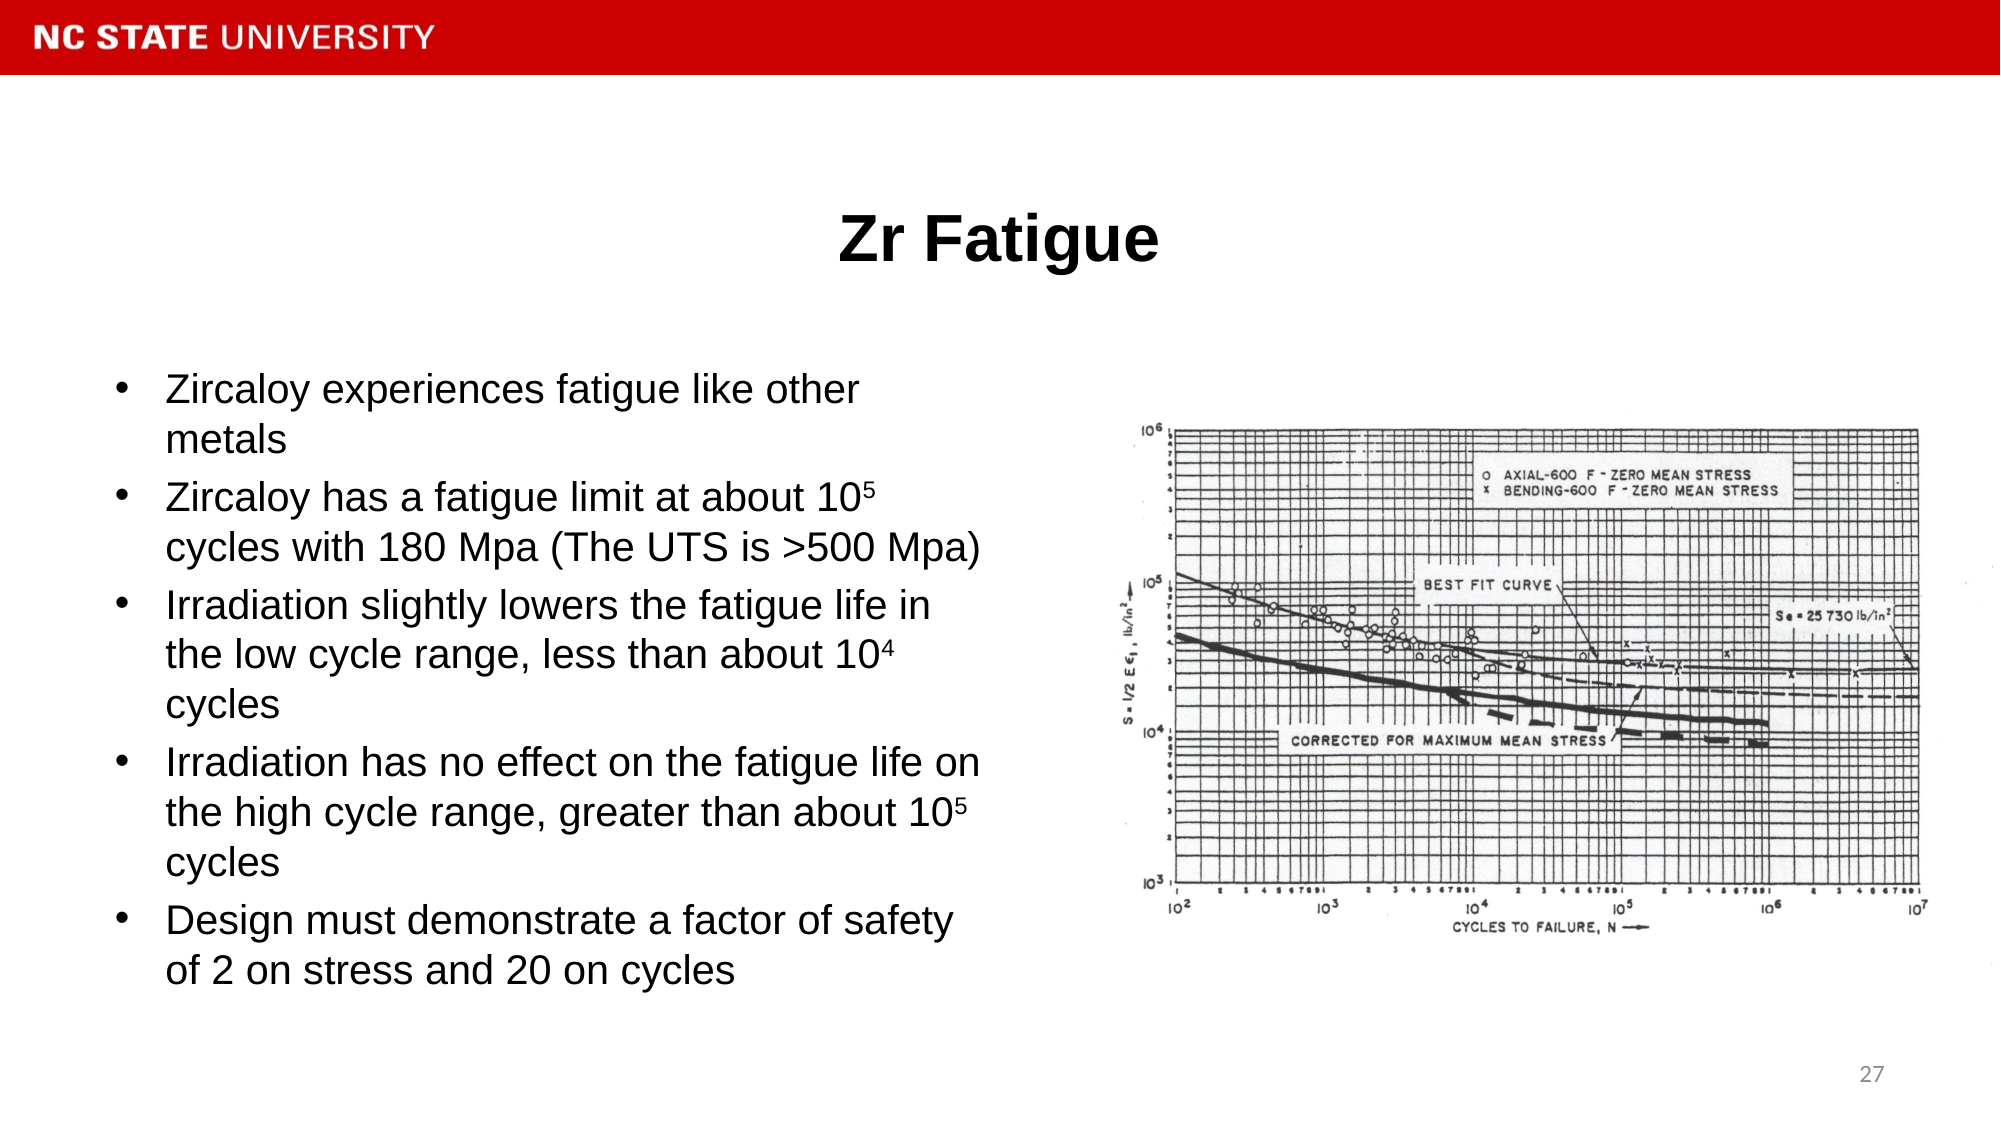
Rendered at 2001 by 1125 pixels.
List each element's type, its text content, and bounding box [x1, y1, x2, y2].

picture [0, 0, 2000, 75]
list Zircaloy experiences fatigue like other metals Zircaloy has a fatigue limit at about 105 cycles with 180 Mpa (The UTS is >500 Mpa) Irradiation slightly lowers the fatigue life in the low cycle range, less than about 104 cycles Irradiation has no effect on the fatigue life on the high cycle range, greater than about 105 cycles Design must demonstrate a factor of safety of 2 on stress and 20 on cycles [99, 354, 1002, 1005]
title Zr Fatigue [99, 147, 1900, 323]
picture [1077, 384, 2000, 975]
slide_number 27 [1433, 1042, 1900, 1103]
